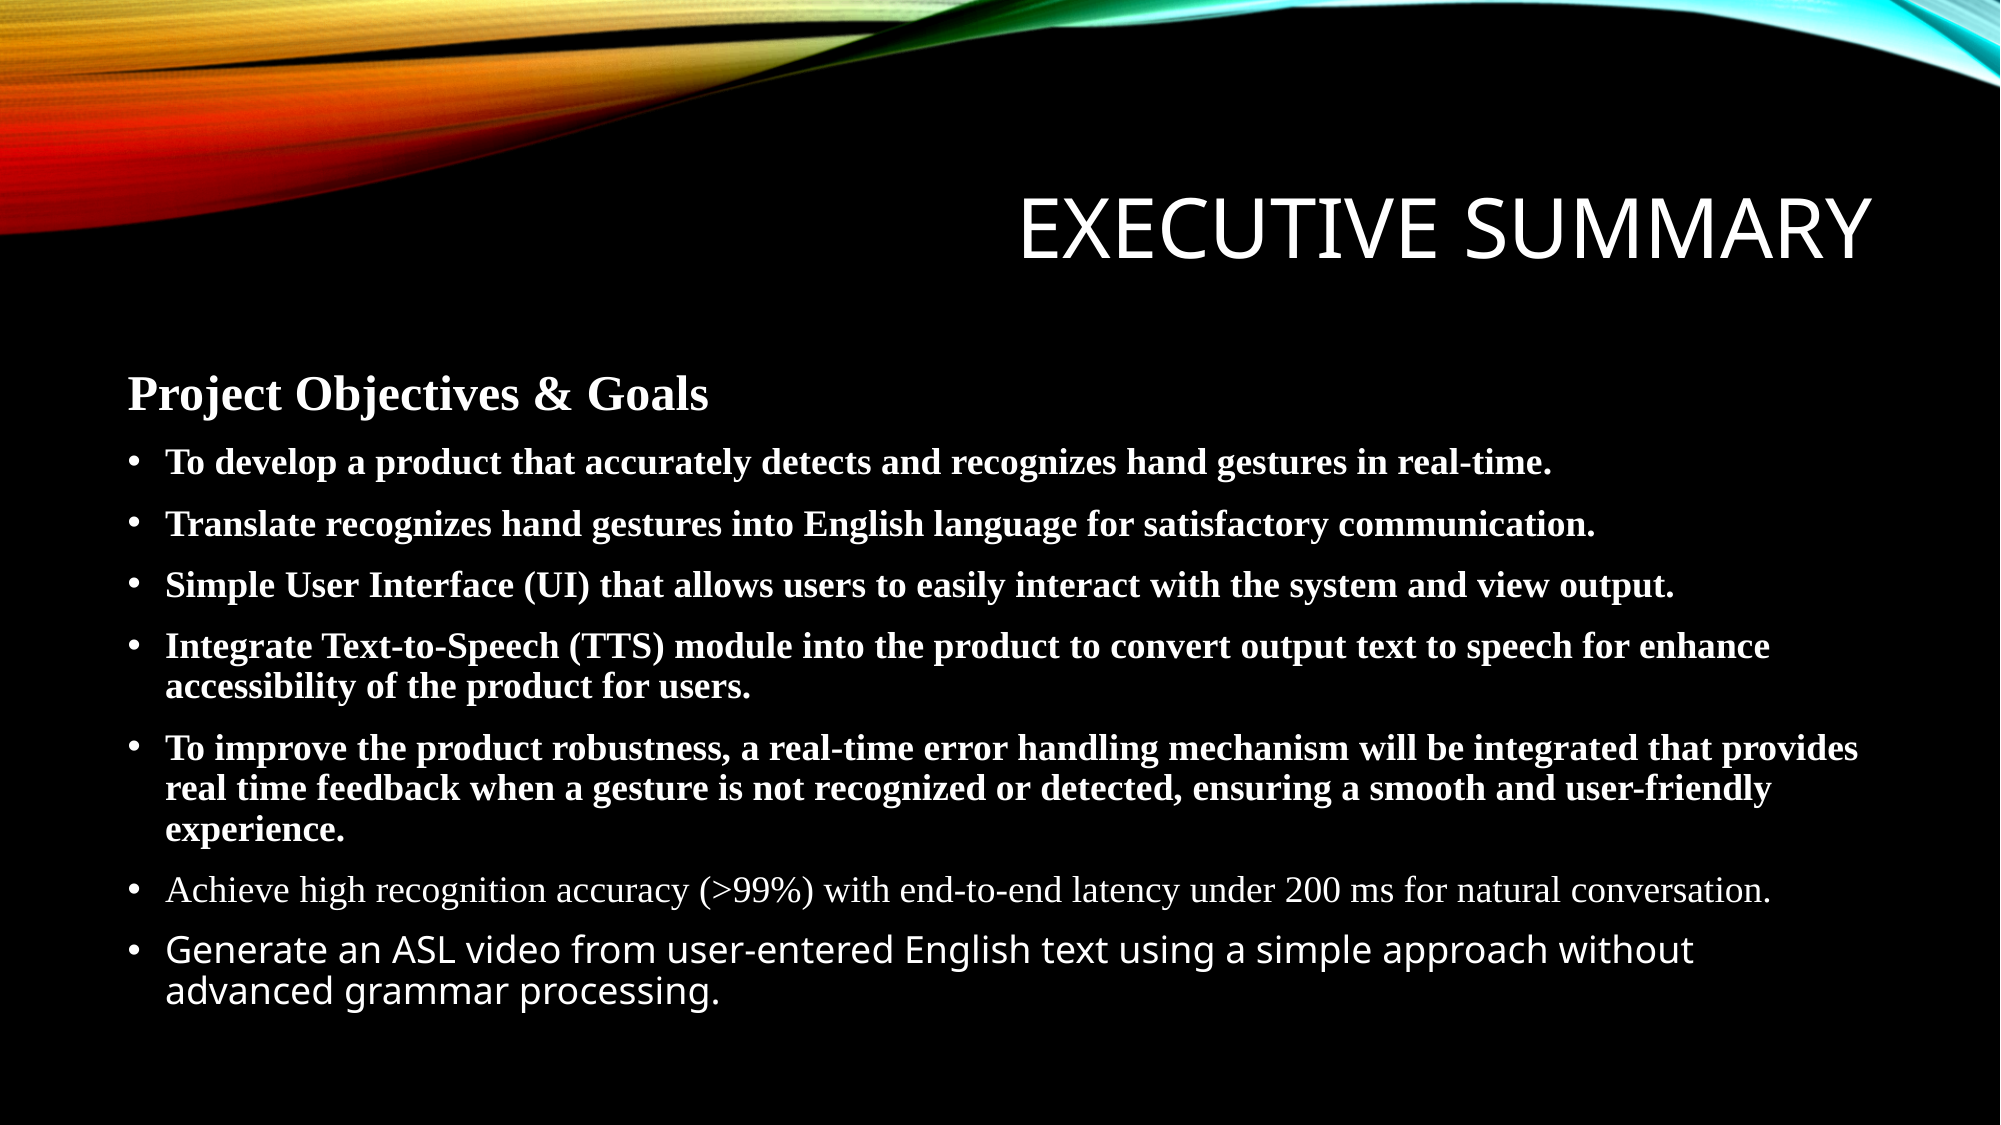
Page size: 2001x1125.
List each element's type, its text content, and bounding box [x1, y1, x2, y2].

picture [0, 0, 2000, 237]
list Project Objectives & Goals To develop a product that accurately detects and recognizes hand gestures in real-time. Translate recognizes hand gestures into English language for satisfactory communication. Simple User Interface (UI) that allows users to easily interact with the system and view output. Integrate Text-to-Speech (TTS) module into the product to convert output text to speech for enhance accessibility of the product for users. To improve the product robustness, a real-time error handling mechanism will be integrated that provides real time feedback when a gesture is not recognized or detected, ensuring a smooth and user-friendly experience. Achieve high recognition accuracy (>99%) with end-to-end latency under 200 ms for natural conversation. Generate an ASL video from user-entered English text using a simple approach without advanced grammar processing. [112, 360, 1888, 1021]
title Executive SUMMARY [474, 125, 1888, 338]
